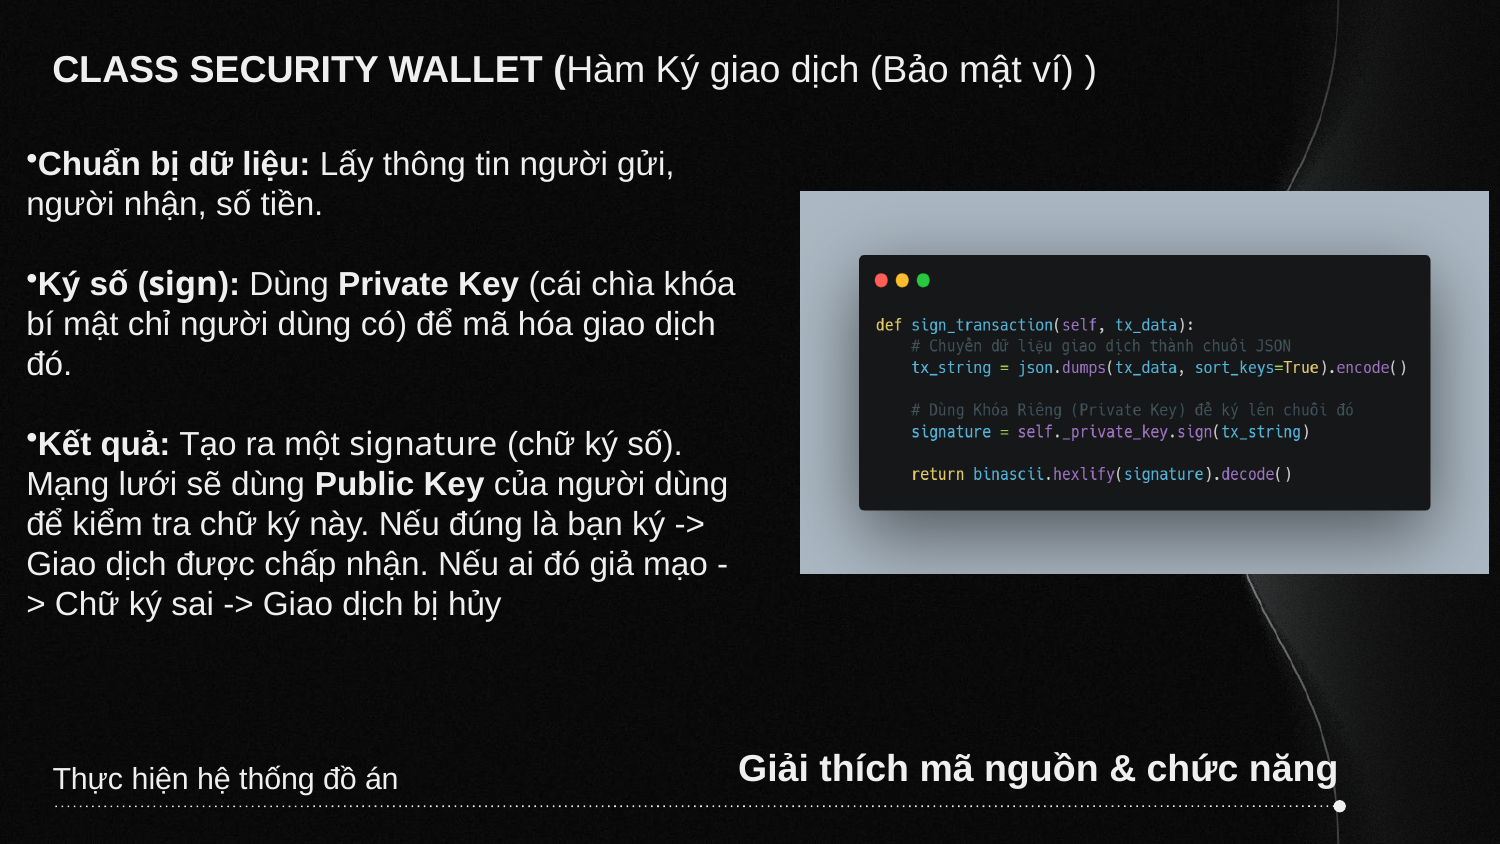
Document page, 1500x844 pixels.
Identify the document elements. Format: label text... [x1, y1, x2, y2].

text_box CLASS SECURITY WALLET (Hàm Ký giao dịch (Bảo mật ví) ) [37, 37, 1407, 98]
picture [0, 0, 1500, 844]
text_box Chuẩn bị dữ liệu: Lấy thông tin người gửi, người nhận, số tiền. Ký số (sign): Dùng Private Key (cái chìa khóa bí mật chỉ người dùng có) để mã hóa giao dịch đó. Kết quả: Tạo ra một signature (chữ ký số). Mạng lưới sẽ dùng Public Key của người dùng để kiểm tra chữ ký này. Nếu đúng là bạn ký -> Giao dịch được chấp nhận. Nếu ai đó giả mạo -> Chữ ký sai -> Giao dịch bị hủy [11, 135, 762, 630]
text_box Giải thích mã nguồn & chức năng [604, 736, 1355, 796]
title Thực hiện hệ thống đồ án [37, 744, 521, 811]
